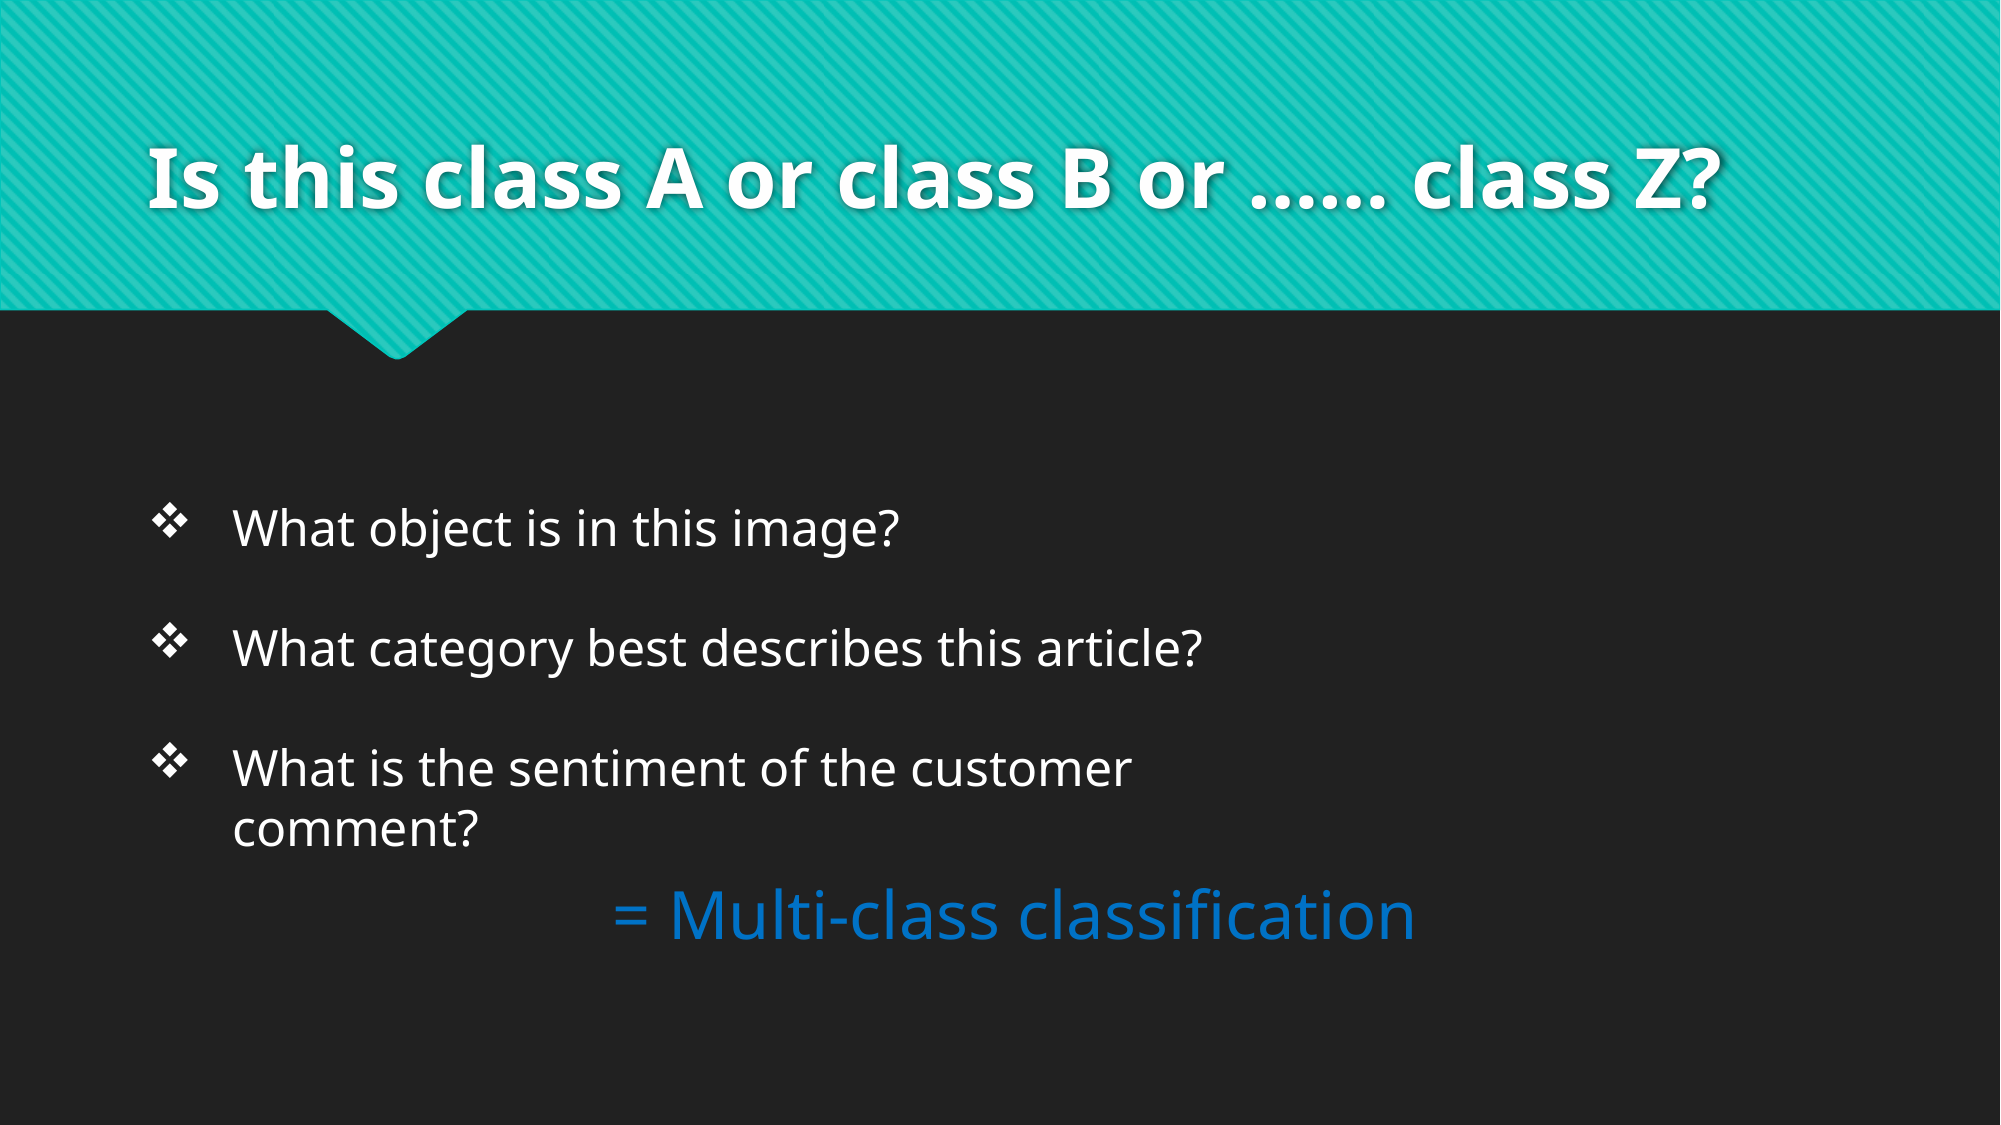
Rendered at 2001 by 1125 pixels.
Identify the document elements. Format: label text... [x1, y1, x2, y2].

text_box = Multi-class classification [598, 865, 1622, 960]
title Is this class A or class B or …… class Z? [132, 73, 1868, 233]
text_box What object is in this image? What category best describes this article? What is the sentiment of the customer comment? [132, 489, 1386, 864]
